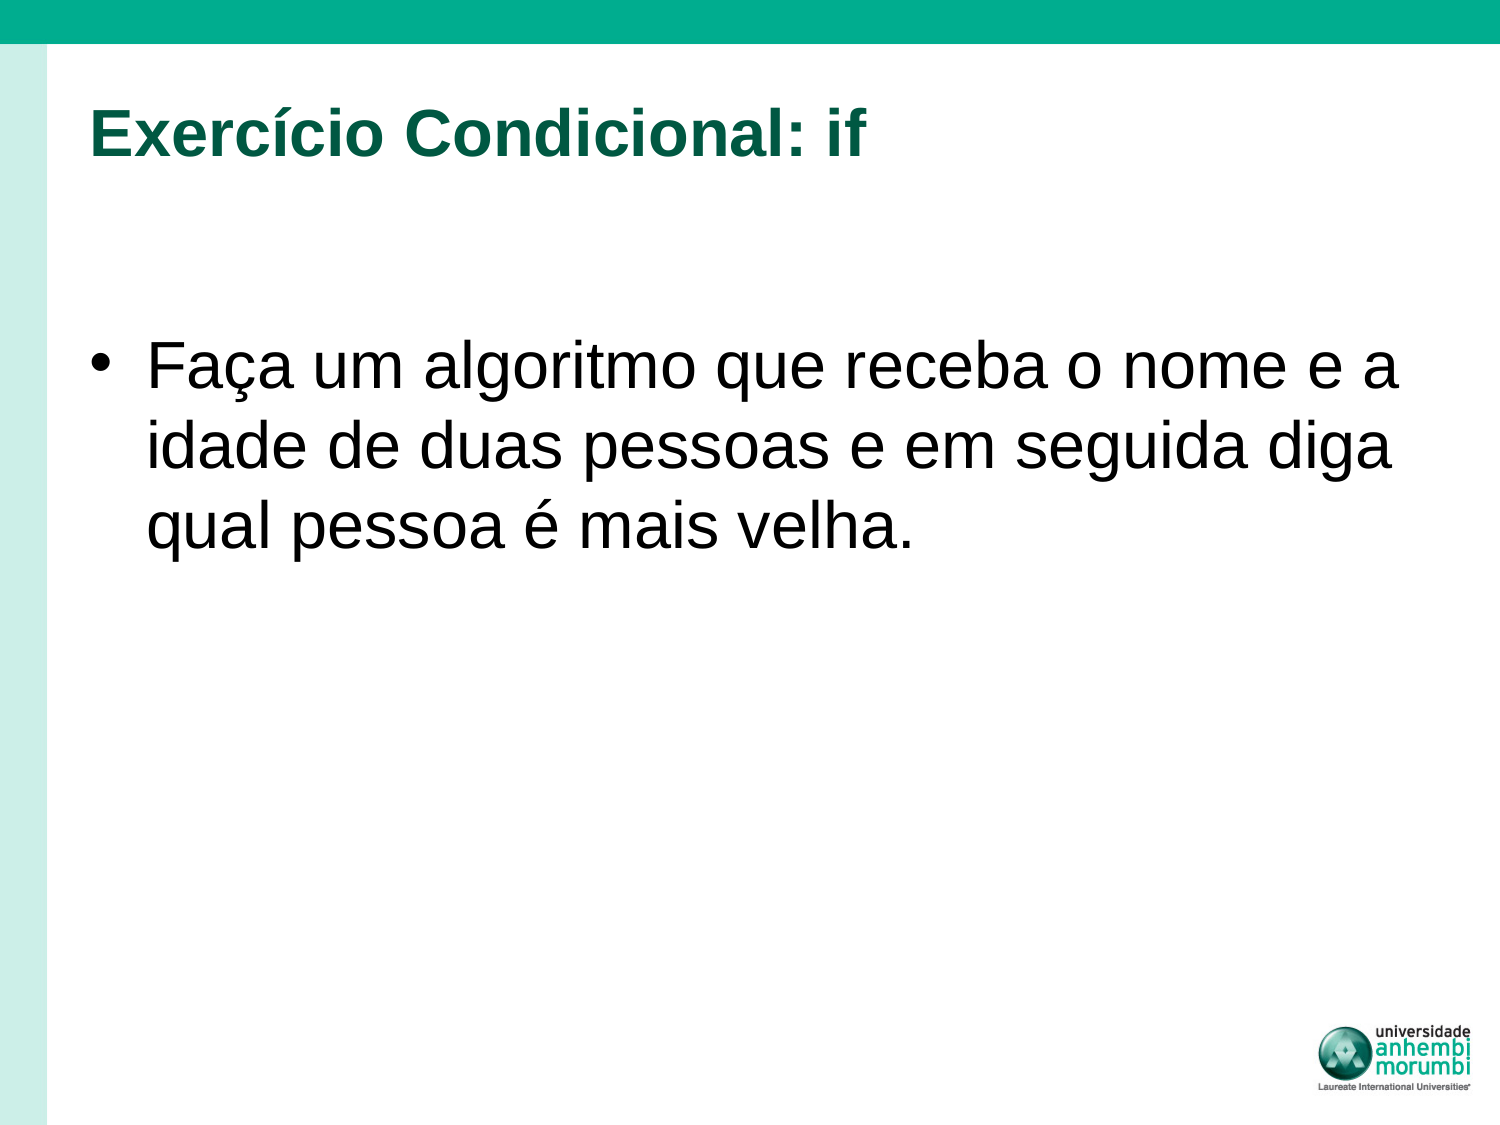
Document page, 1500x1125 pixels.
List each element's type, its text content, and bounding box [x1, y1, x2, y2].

title Exercício Condicional: if [75, 82, 1425, 233]
list Faça um algoritmo que receba o nome e a idade de duas pessoas e em seguida diga qual pessoa é mais velha. [75, 314, 1425, 1008]
picture [0, 0, 1500, 1125]
